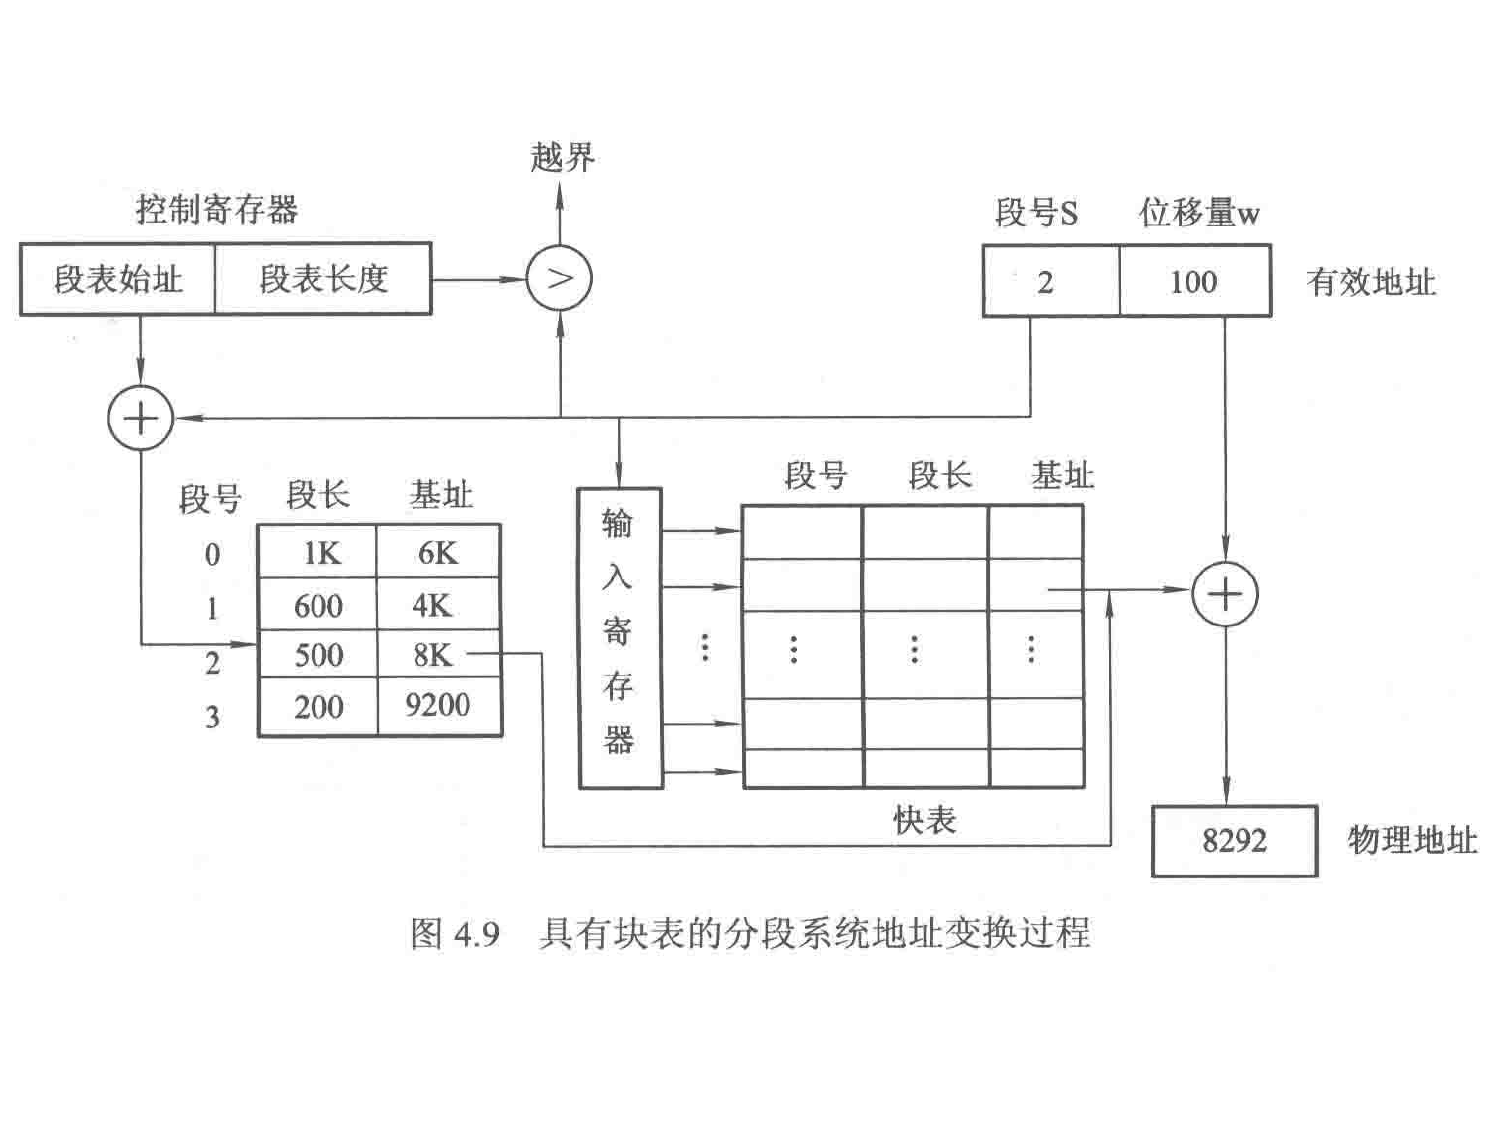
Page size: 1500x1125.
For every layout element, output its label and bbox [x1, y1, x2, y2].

picture [5, 125, 1495, 977]
